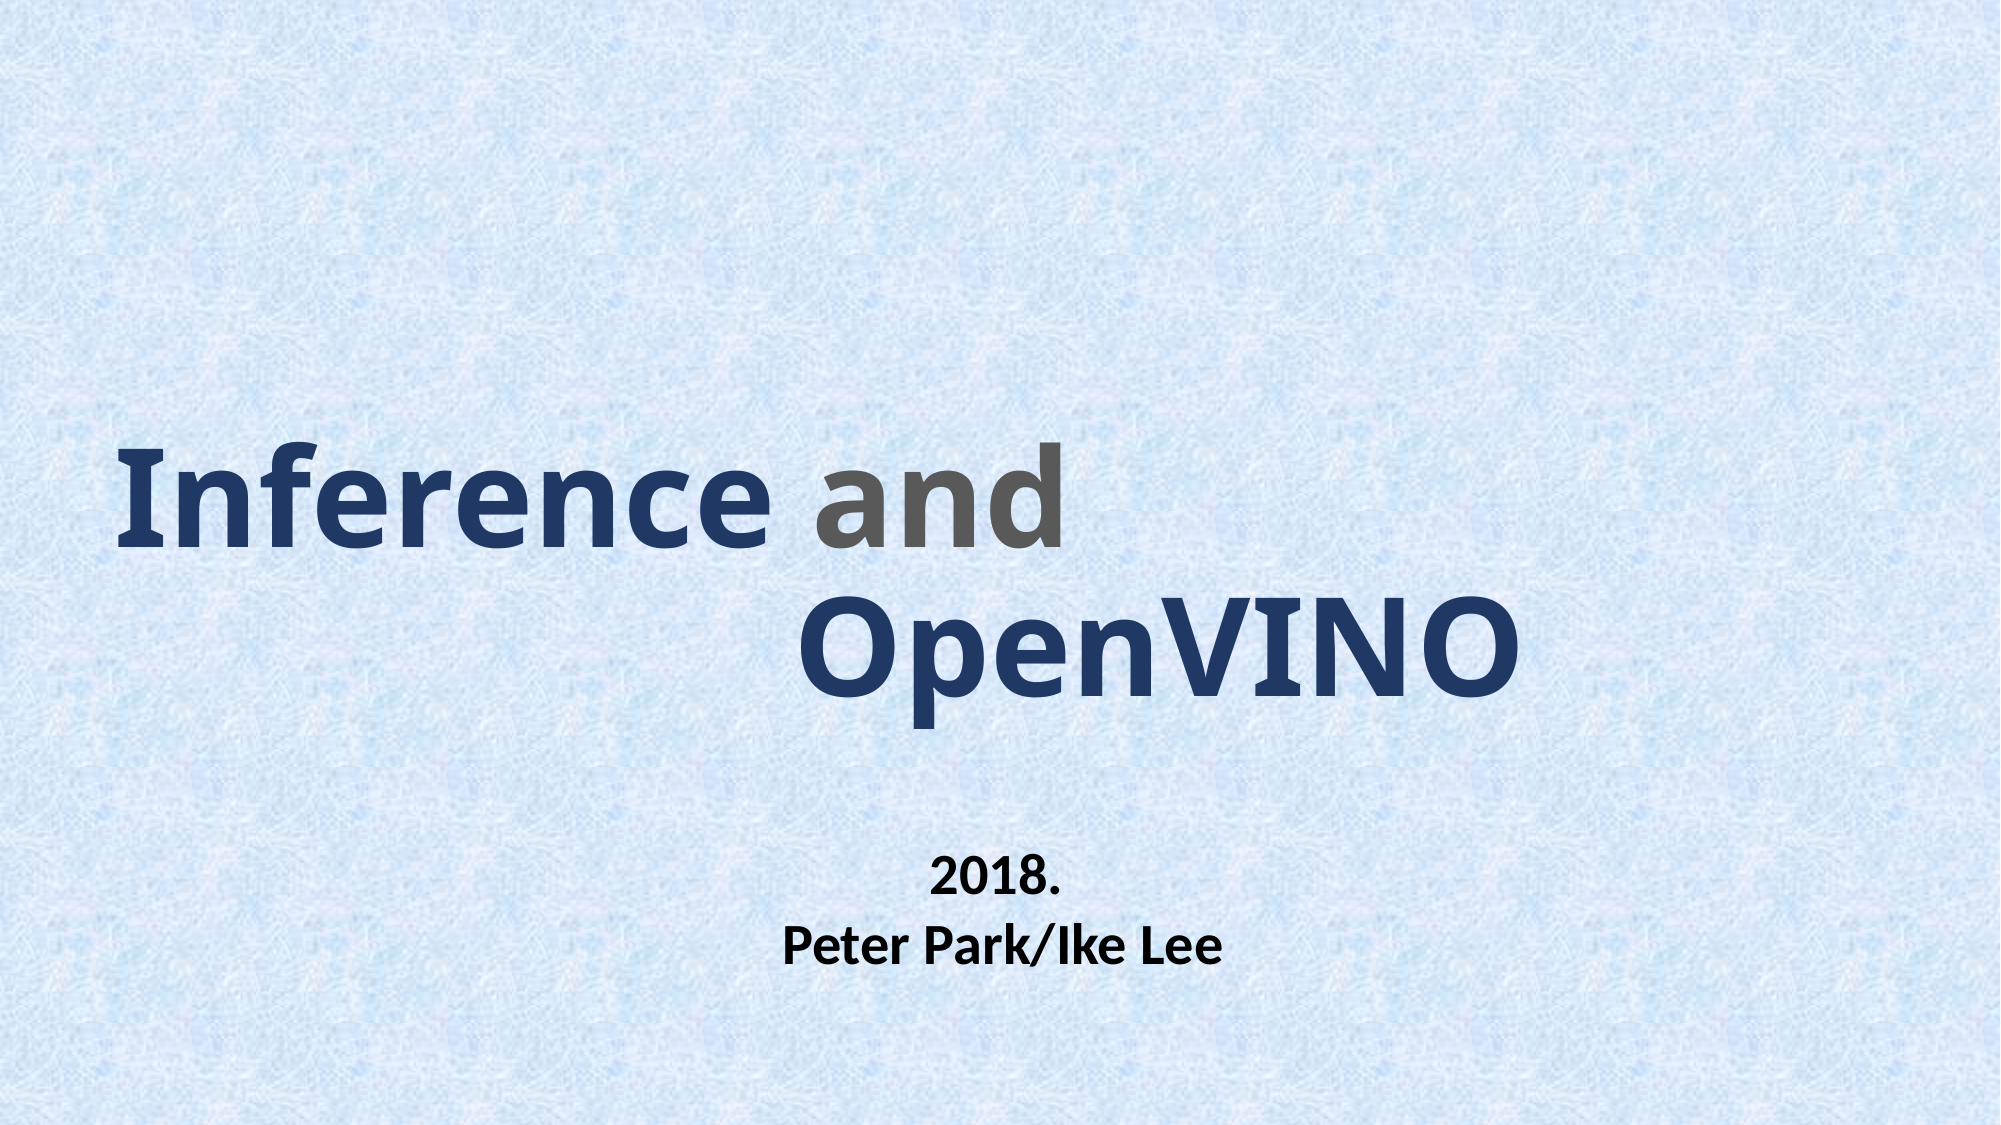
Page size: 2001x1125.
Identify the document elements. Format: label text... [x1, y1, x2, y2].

picture [0, 0, 2001, 1125]
text_box 2018. Peter Park/Ike Lee [589, 829, 1417, 984]
text_box Inference and OpenVINO [99, 103, 1880, 1052]
